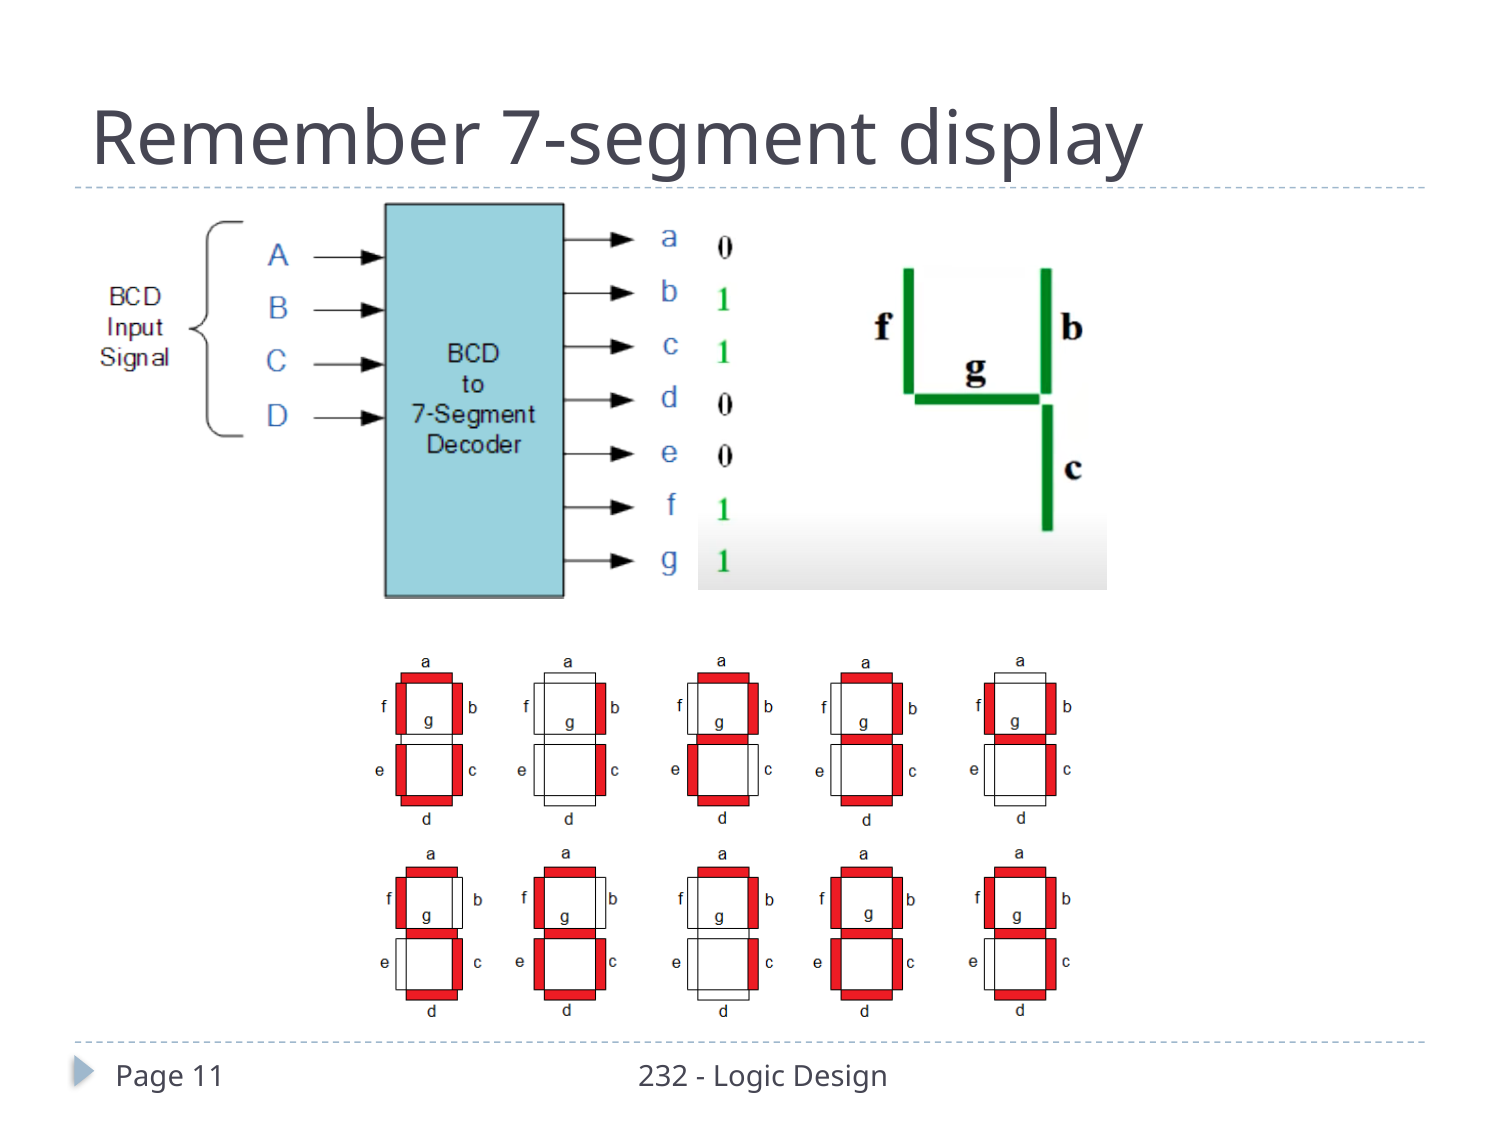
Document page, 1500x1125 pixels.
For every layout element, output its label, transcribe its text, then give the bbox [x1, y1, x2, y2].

picture [375, 652, 1077, 1021]
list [100, 201, 903, 599]
title Remember 7-segment display [75, 24, 1425, 188]
footer 232 - Logic Design [475, 1050, 1051, 1110]
picture [698, 211, 1108, 590]
slide_number Page 11 [100, 1050, 426, 1110]
